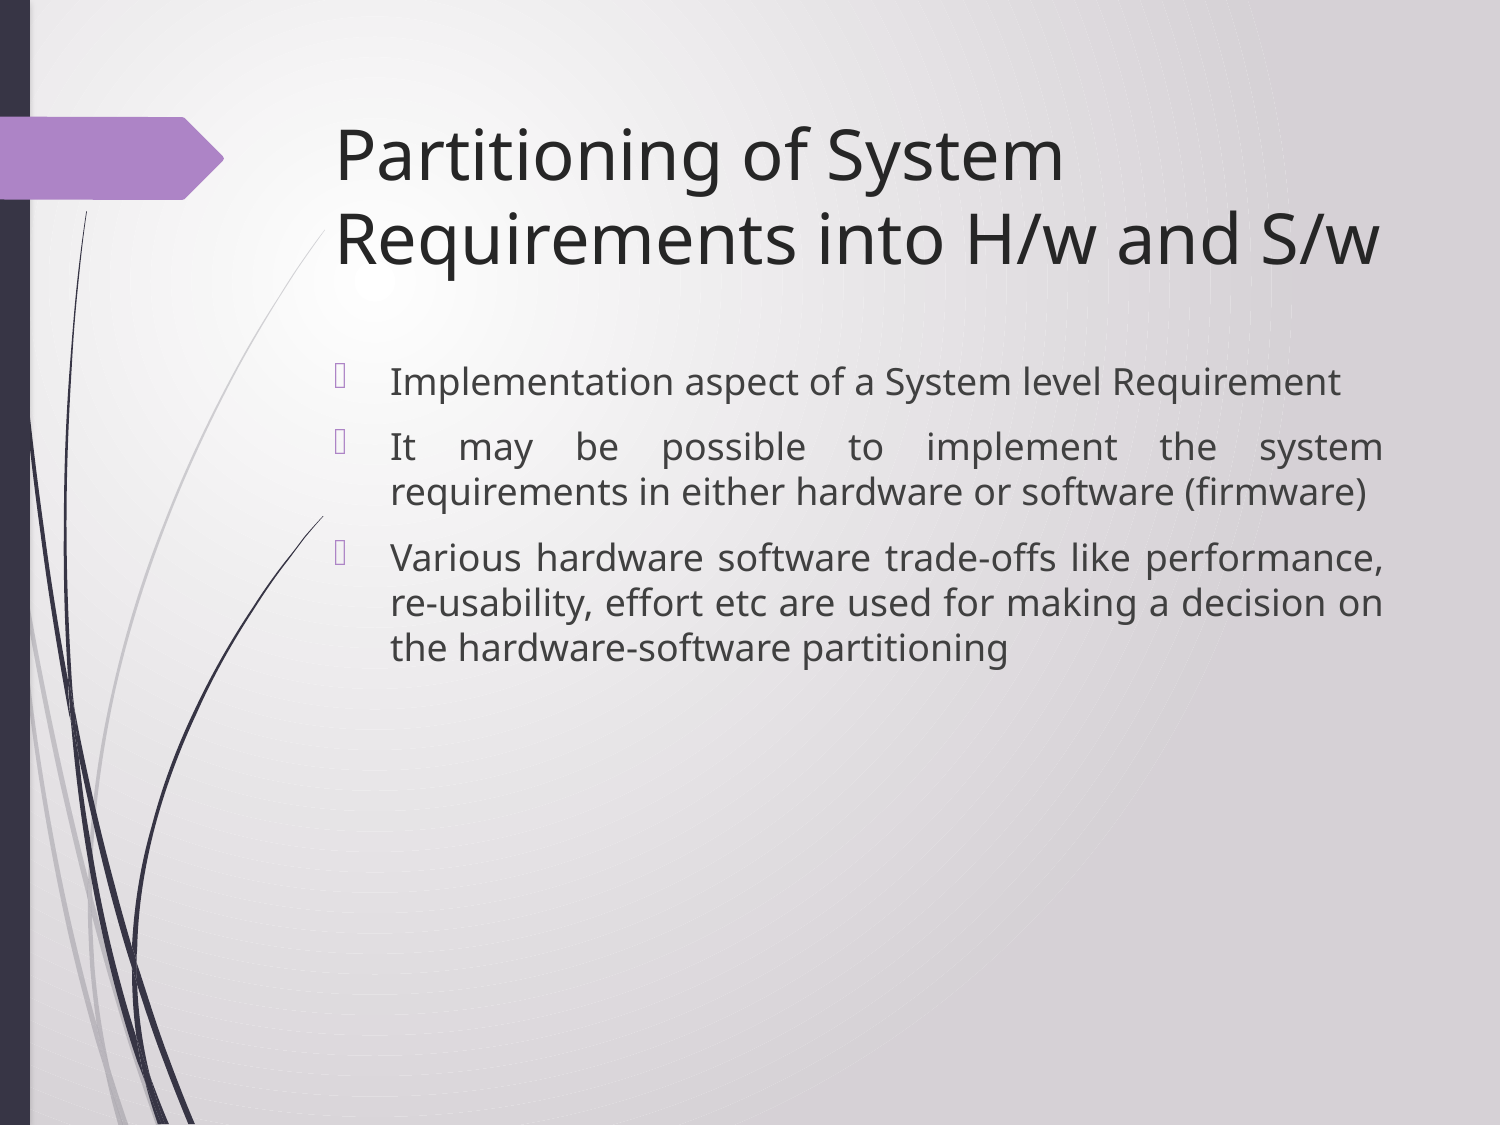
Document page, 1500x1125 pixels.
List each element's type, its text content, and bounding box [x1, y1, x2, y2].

title Partitioning of System Requirements into H/w and S/w [319, 102, 1400, 313]
list Implementation aspect of a System level Requirement It may be possible to implement the system requirements in either hardware or software (firmware) Various hardware software trade-offs like performance, re-usability, effort etc are used for making a decision on the hardware-software partitioning [318, 350, 1400, 970]
